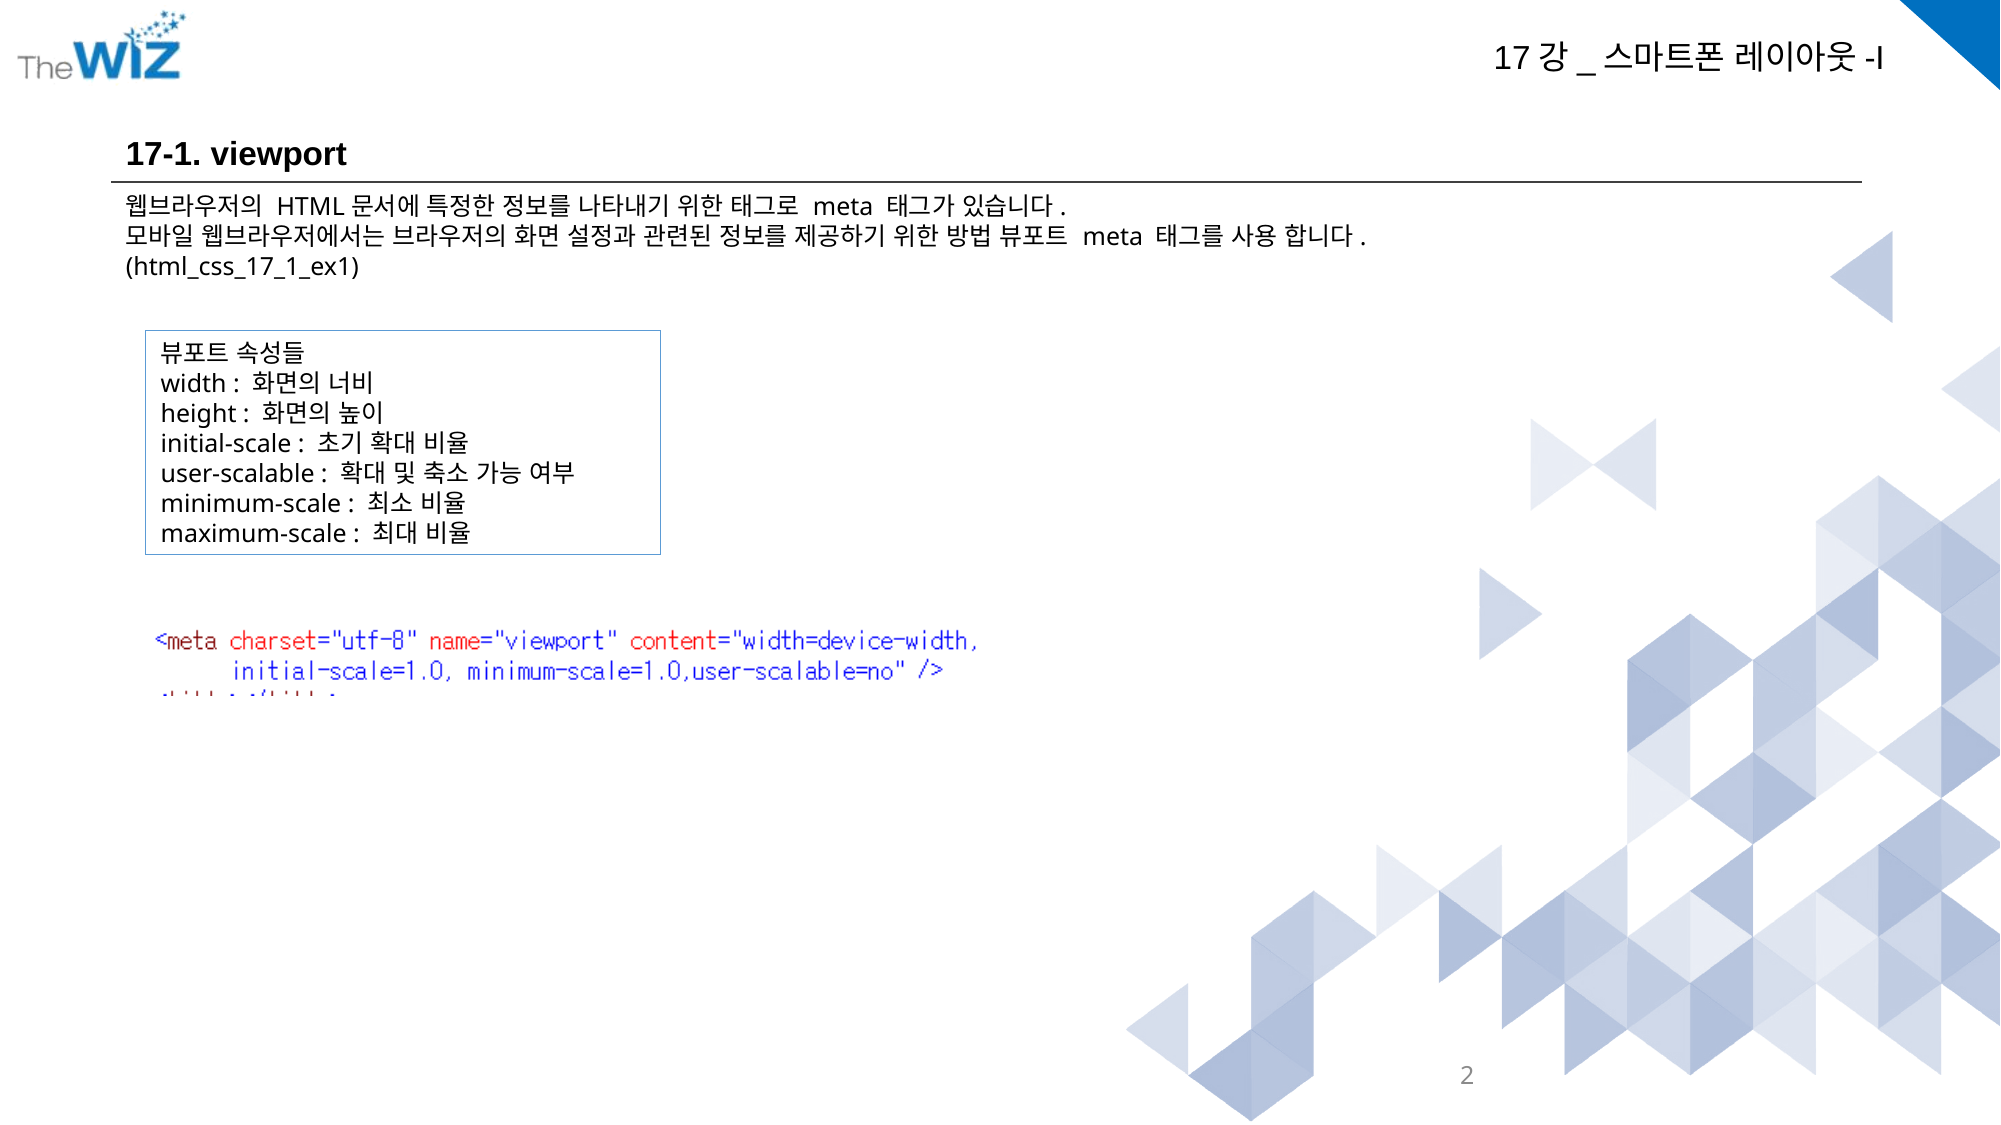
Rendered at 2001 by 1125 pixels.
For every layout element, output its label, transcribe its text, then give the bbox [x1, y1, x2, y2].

text_box 뷰포트 속성들 width : 화면의 너비 height : 화면의 높이 initial-scale : 초기 확대 비율 user-scalable : 확대 및 축소 가능 여부 minimum-scale : 최소 비율 maximum-scale : 최대 비율 [145, 330, 661, 555]
picture [0, 0, 215, 90]
slide_number 2 [1039, 1046, 1490, 1107]
text_box 웹브라우저의 HTML문서에 특정한 정보를 나타내기 위한 태그로 meta 태그가 있습니다. 모바일 웹브라우저에서는 브라우저의 화면 설정과 관련된 정보를 제공하기 위한 방법 뷰포트 meta 태그를 사용 합니다. (html_css_17_1_ex1) [111, 183, 1863, 288]
picture [145, 624, 999, 696]
text_box 17-1. viewport [111, 124, 1863, 180]
